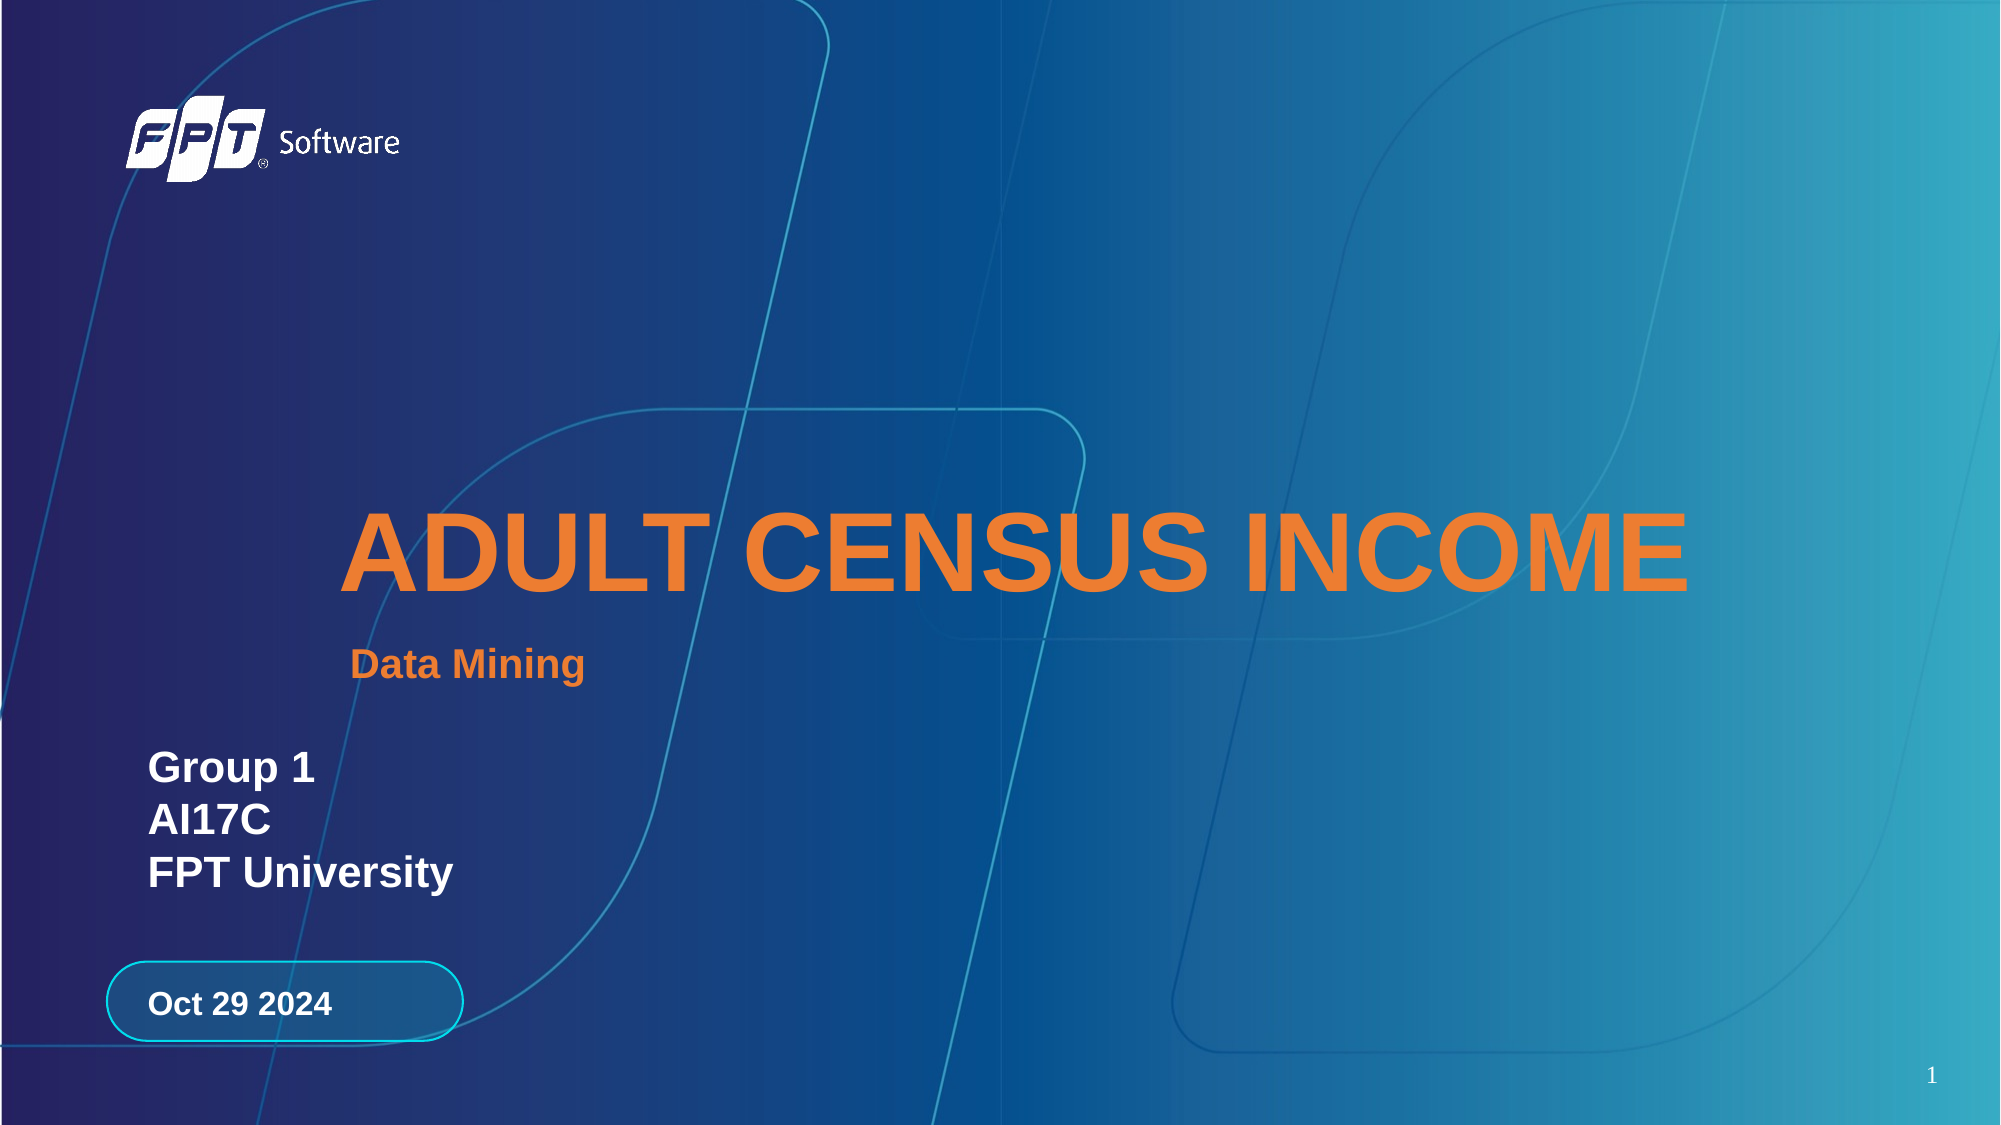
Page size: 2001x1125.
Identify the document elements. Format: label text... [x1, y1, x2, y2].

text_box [106, 961, 536, 1041]
slide_number 1 [1855, 1052, 1954, 1094]
text_box Data Mining [334, 629, 602, 694]
text_box ADULT CENSUS INCOME [78, 471, 1954, 622]
picture [0, 0, 2001, 1125]
text_box Group 1 AI17C FPT University [132, 731, 862, 904]
